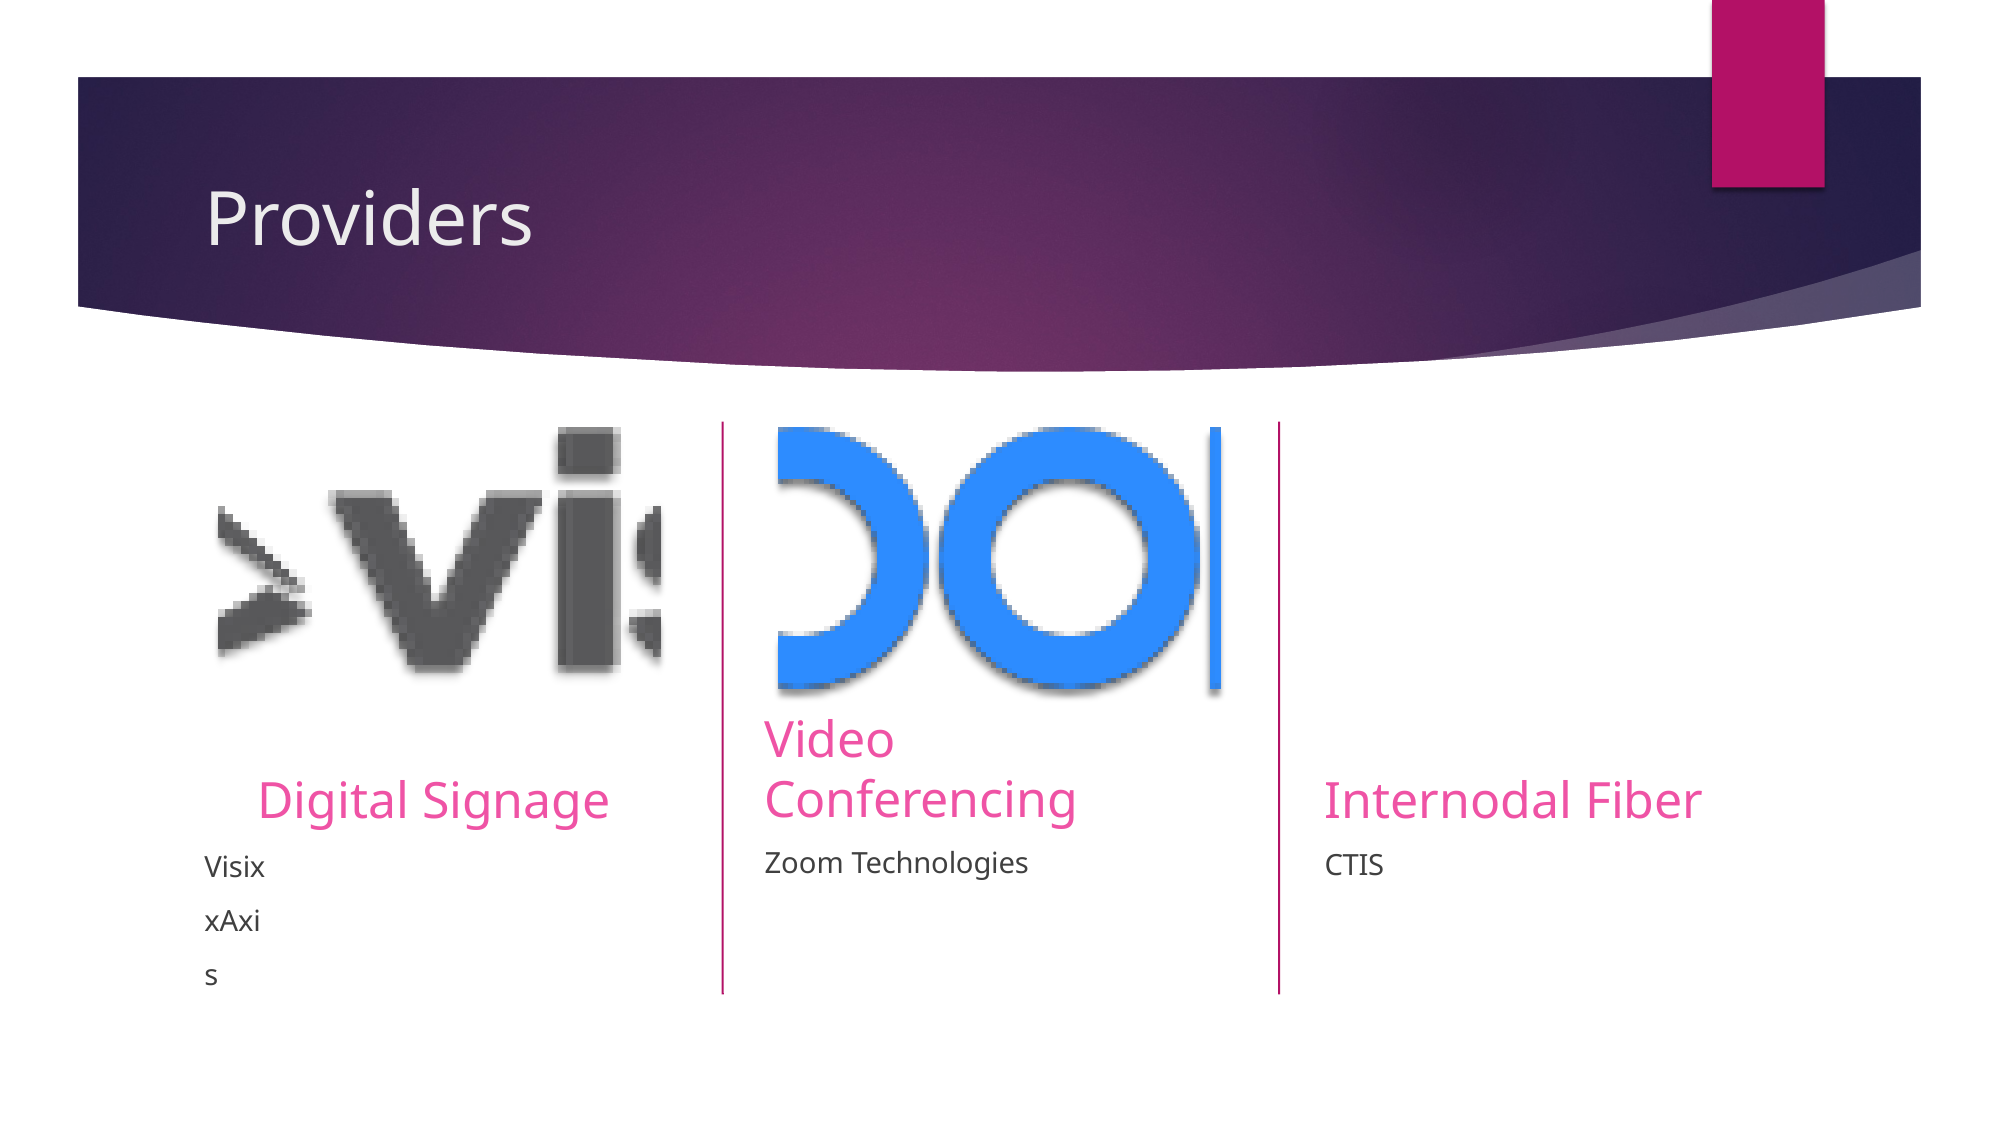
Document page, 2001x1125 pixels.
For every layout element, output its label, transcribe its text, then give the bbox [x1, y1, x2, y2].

text_box Video Conferencing Zoom Technologies [762, 706, 1104, 880]
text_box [210, 426, 670, 706]
picture [651, 359, 1432, 371]
title Providers [202, 168, 1798, 359]
picture [1798, 0, 1920, 287]
text_box Digital Signage Visix xAxis [202, 736, 624, 991]
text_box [770, 426, 1230, 706]
picture [79, 0, 1712, 322]
text_box Internodal Fiber CTIS [1322, 736, 1705, 881]
